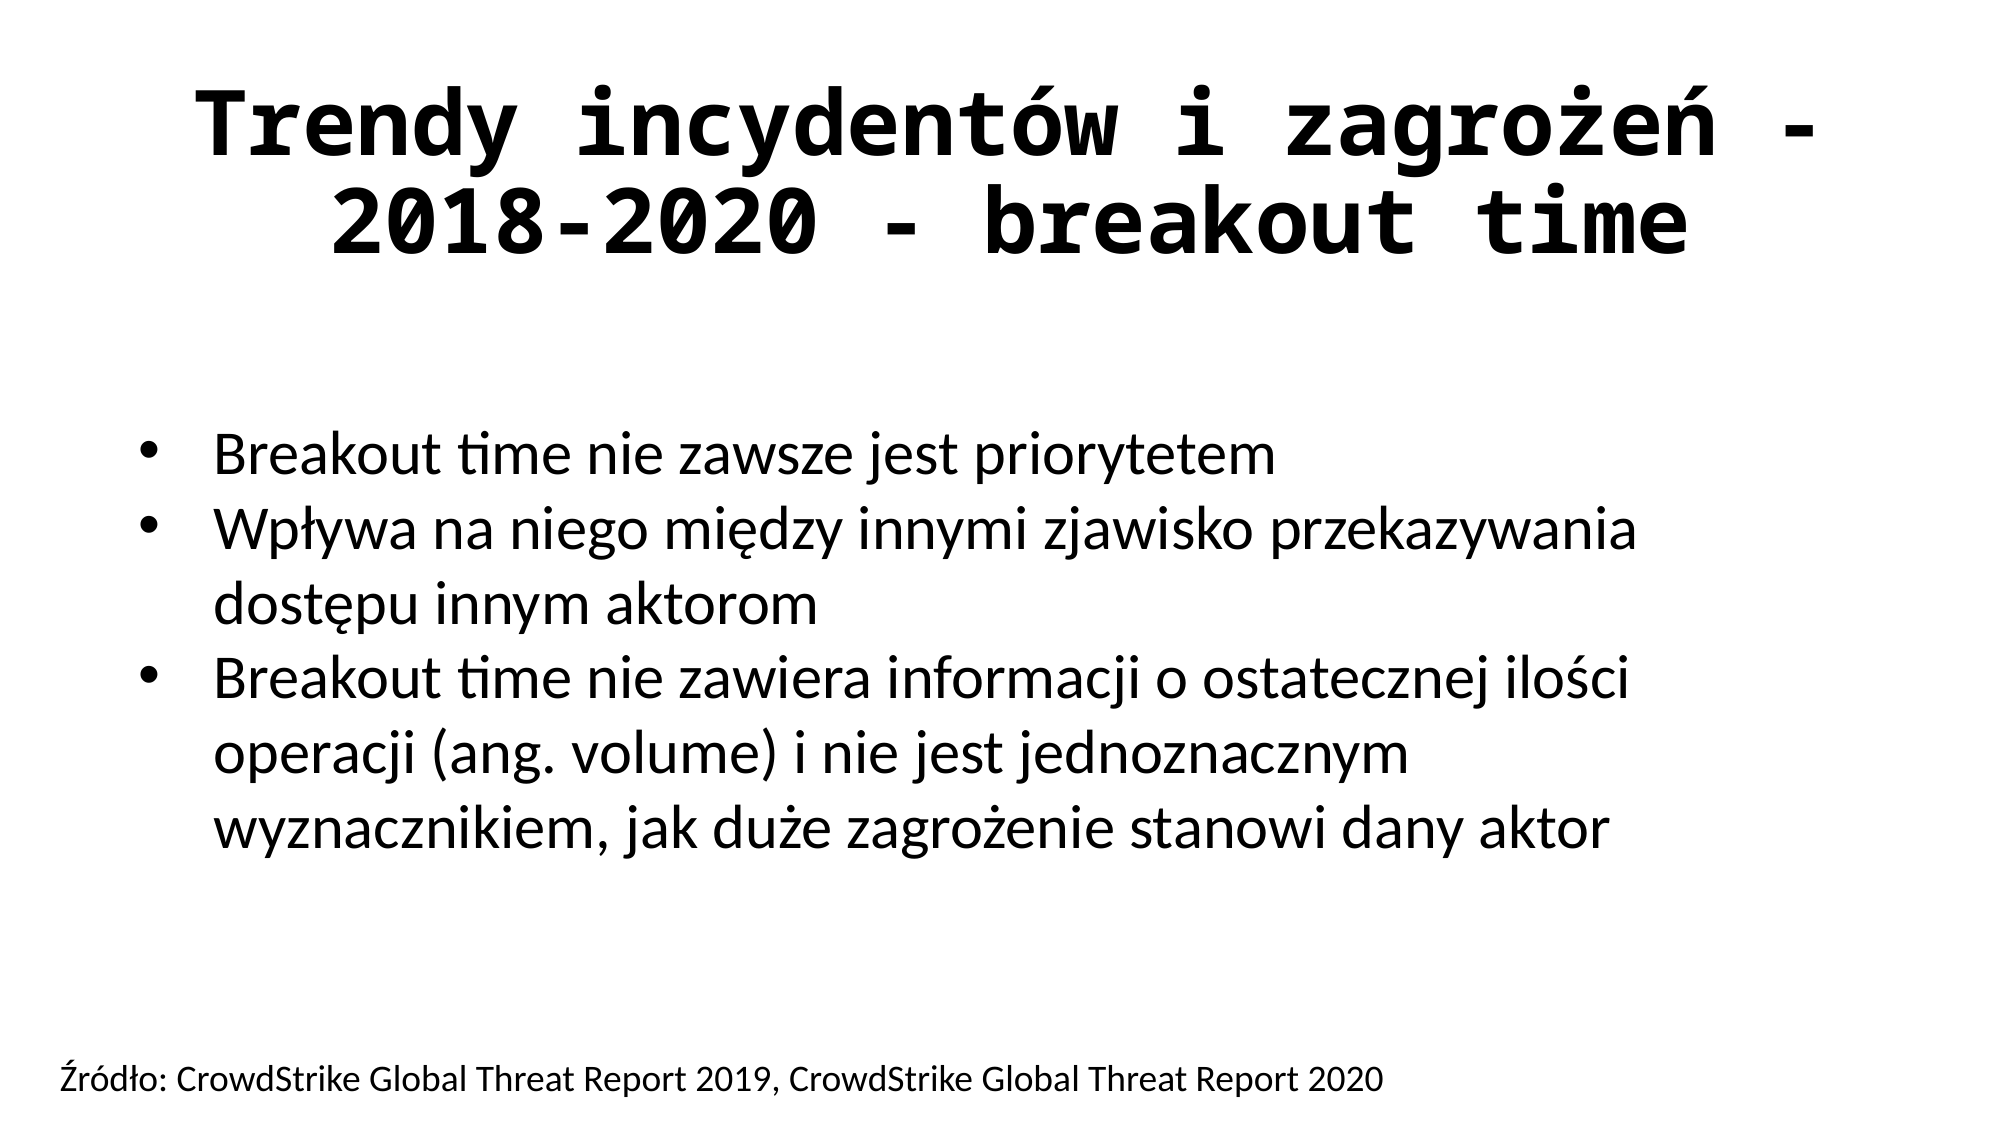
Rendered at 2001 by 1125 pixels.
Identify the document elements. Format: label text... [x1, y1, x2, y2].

title Trendy incydentów i zagrożeń - 2018-2020 - breakout time [45, 21, 1978, 329]
text_box Źródło: CrowdStrike Global Threat Report 2019, CrowdStrike Global Threat Report 2020 [45, 1046, 1523, 1107]
text_box Breakout time nie zawsze jest priorytetem Wpływa na niego między innymi zjawisko przekazywania dostępu innym aktorom Breakout time nie zawiera informacji o ostatecznej ilości operacji (ang. volume) i nie jest jednoznacznym wyznacznikiem, jak duże zagrożenie stanowi dany aktor [124, 404, 1817, 869]
